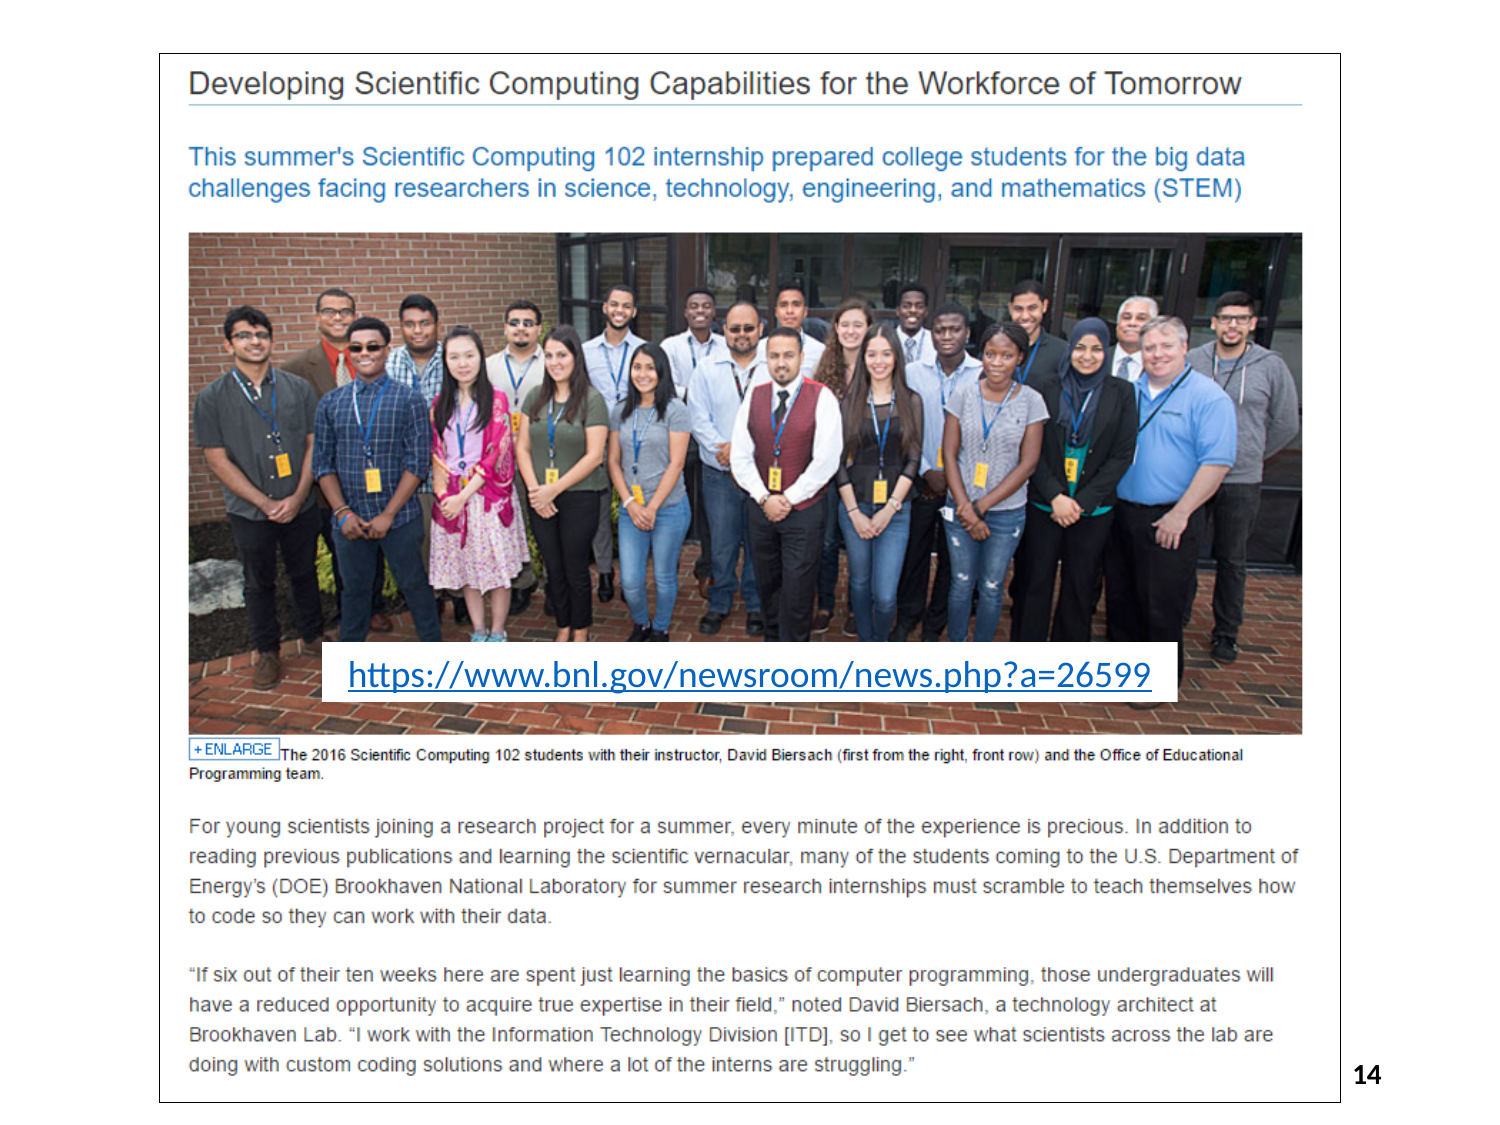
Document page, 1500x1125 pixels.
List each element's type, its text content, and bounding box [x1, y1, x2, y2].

slide_number 14 [1341, 1042, 1397, 1103]
picture [159, 53, 1341, 1103]
